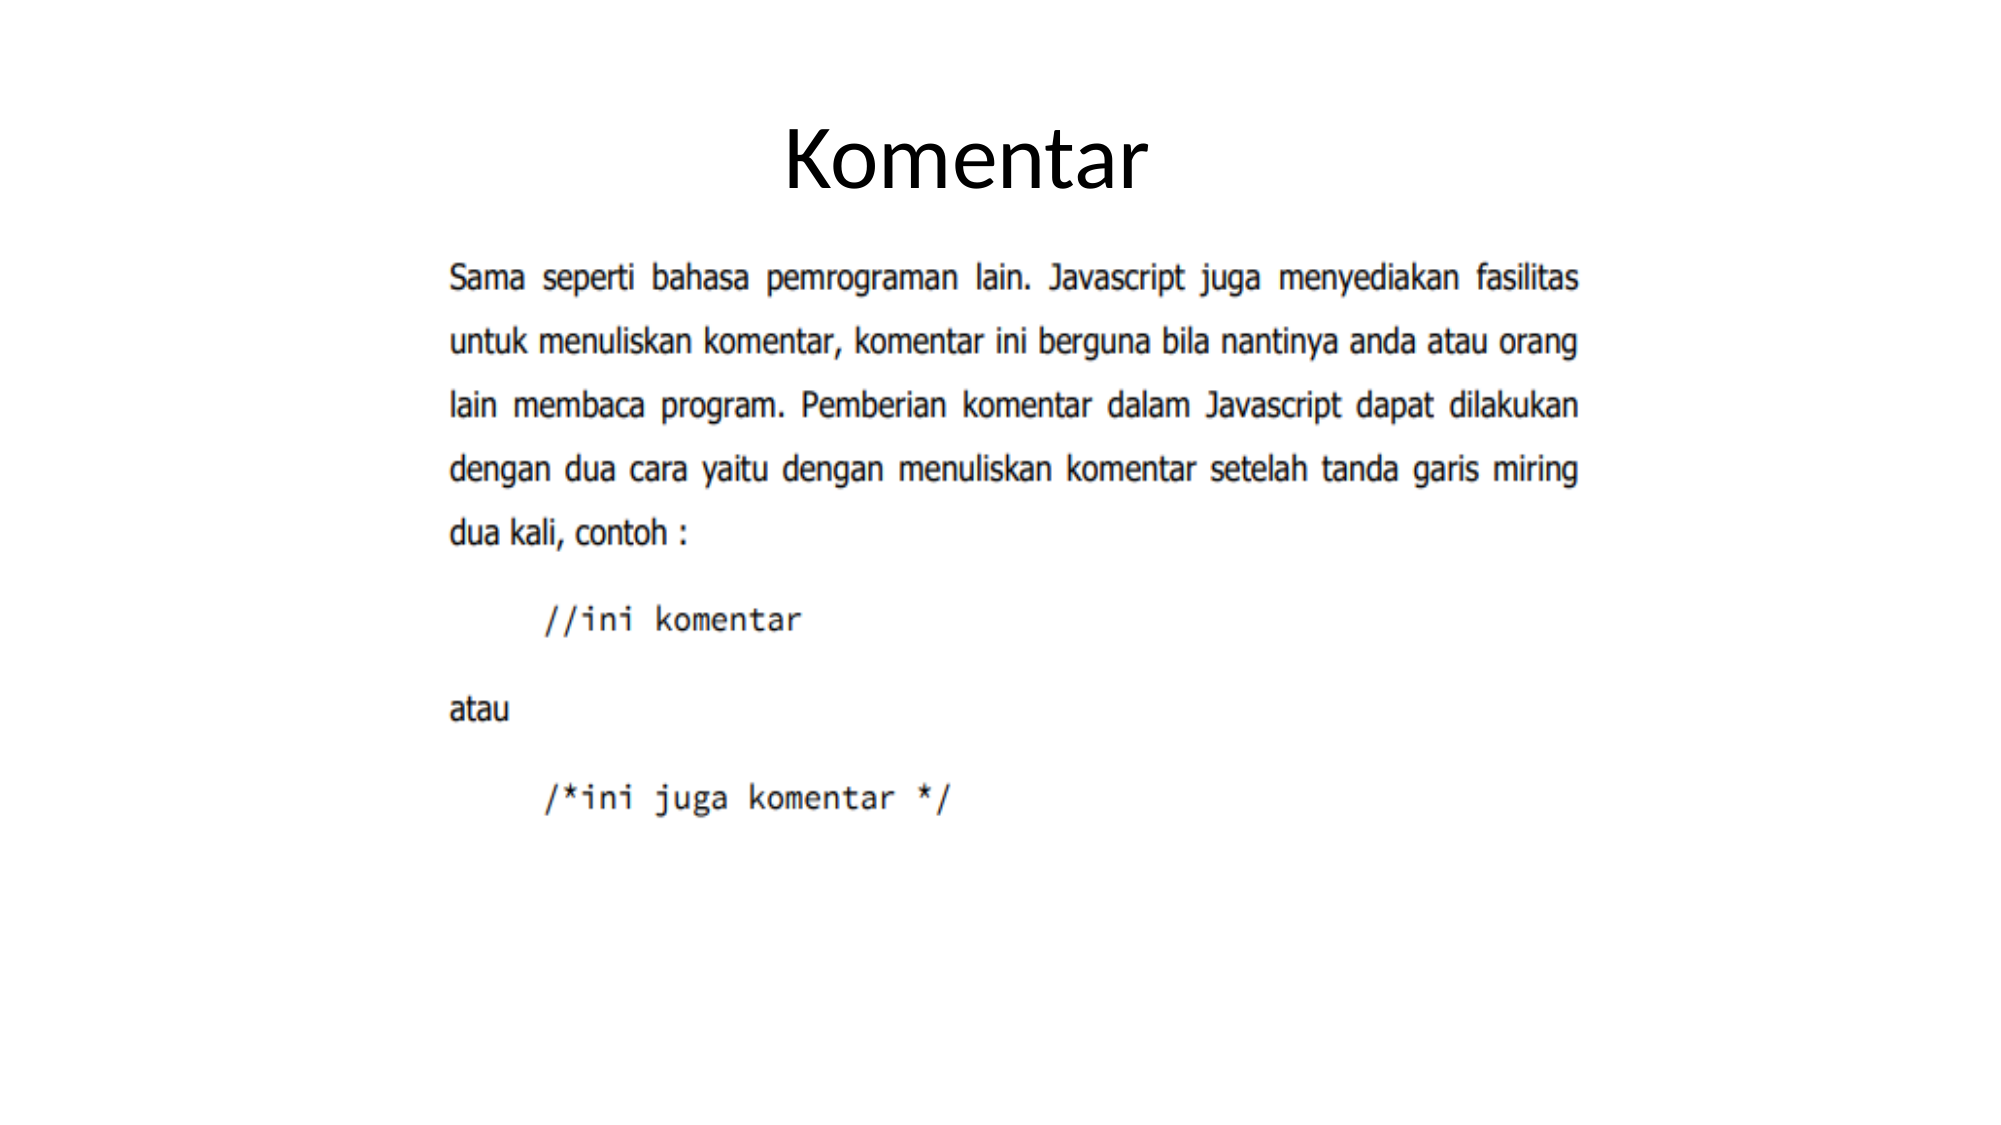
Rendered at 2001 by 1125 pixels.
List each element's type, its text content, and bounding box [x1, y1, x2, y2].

picture [432, 245, 1617, 849]
title Komentar [303, 58, 1654, 247]
